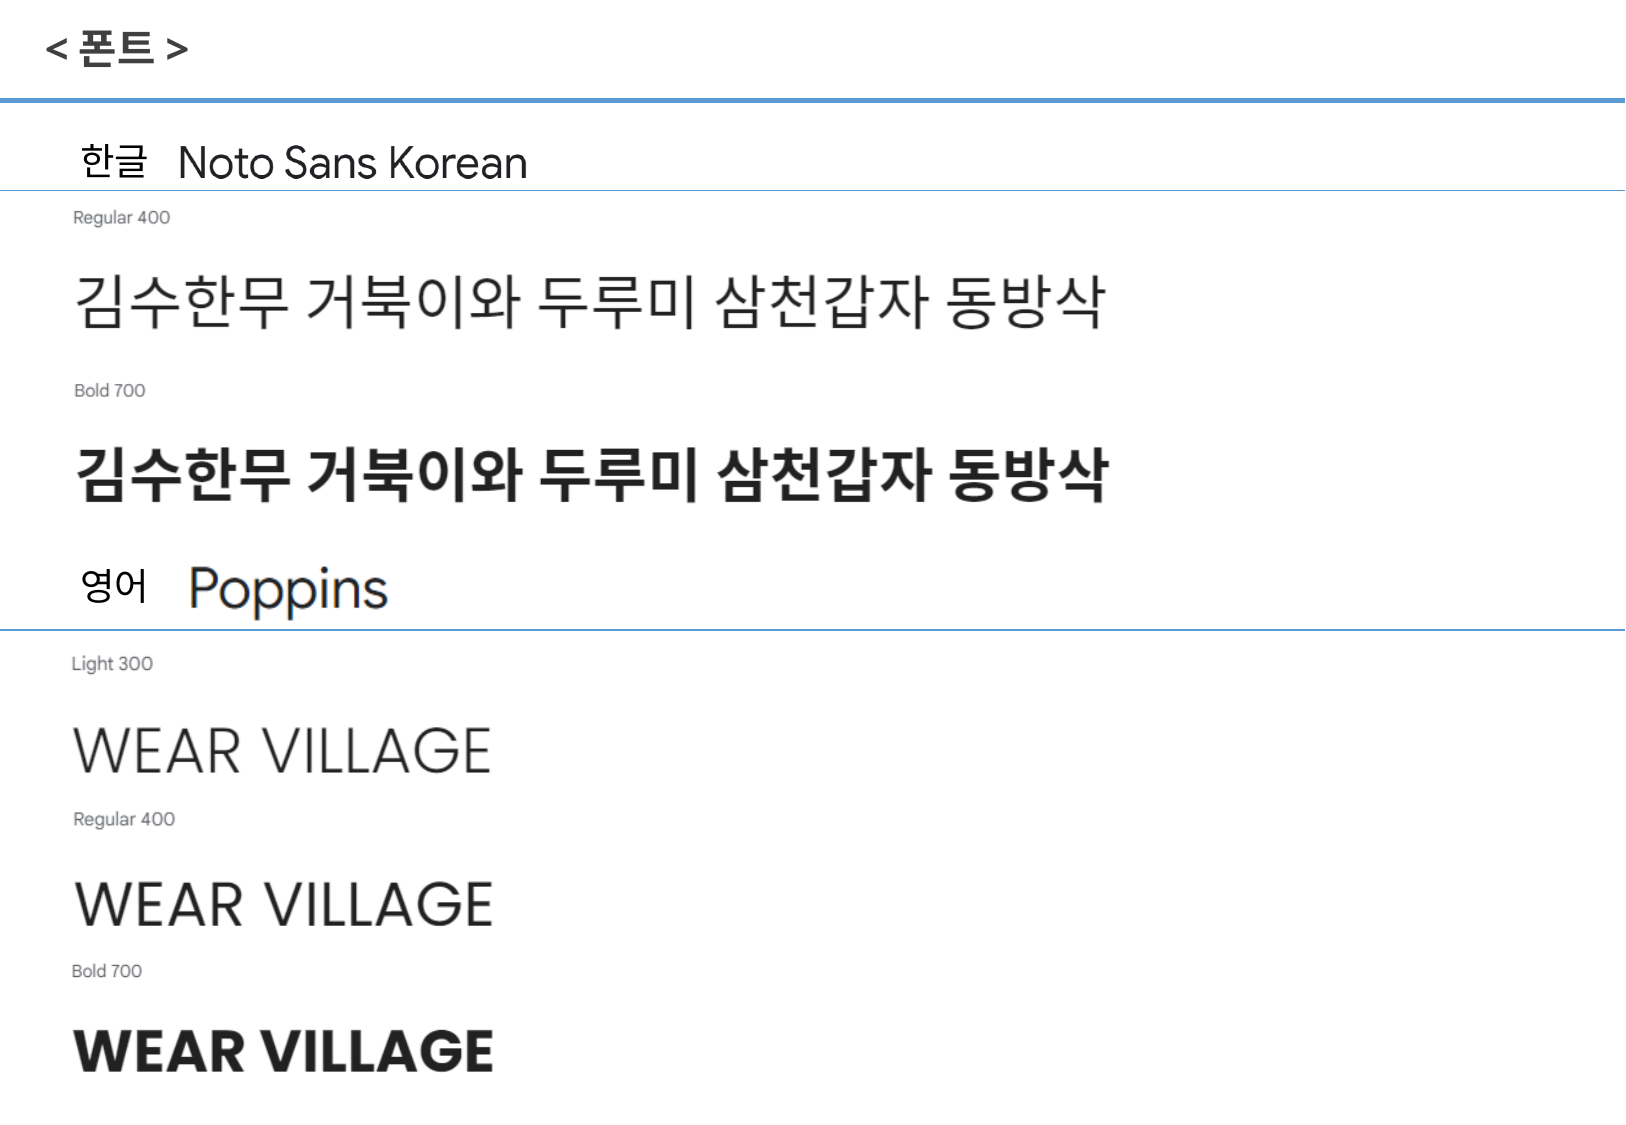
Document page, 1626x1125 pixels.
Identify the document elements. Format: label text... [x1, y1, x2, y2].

text_box 영어 [65, 555, 247, 615]
text_box 한글 [65, 130, 247, 190]
picture [59, 637, 515, 1100]
picture [171, 135, 535, 190]
picture [59, 191, 1127, 538]
picture [171, 556, 411, 627]
title <폰트> [44, 0, 1108, 102]
